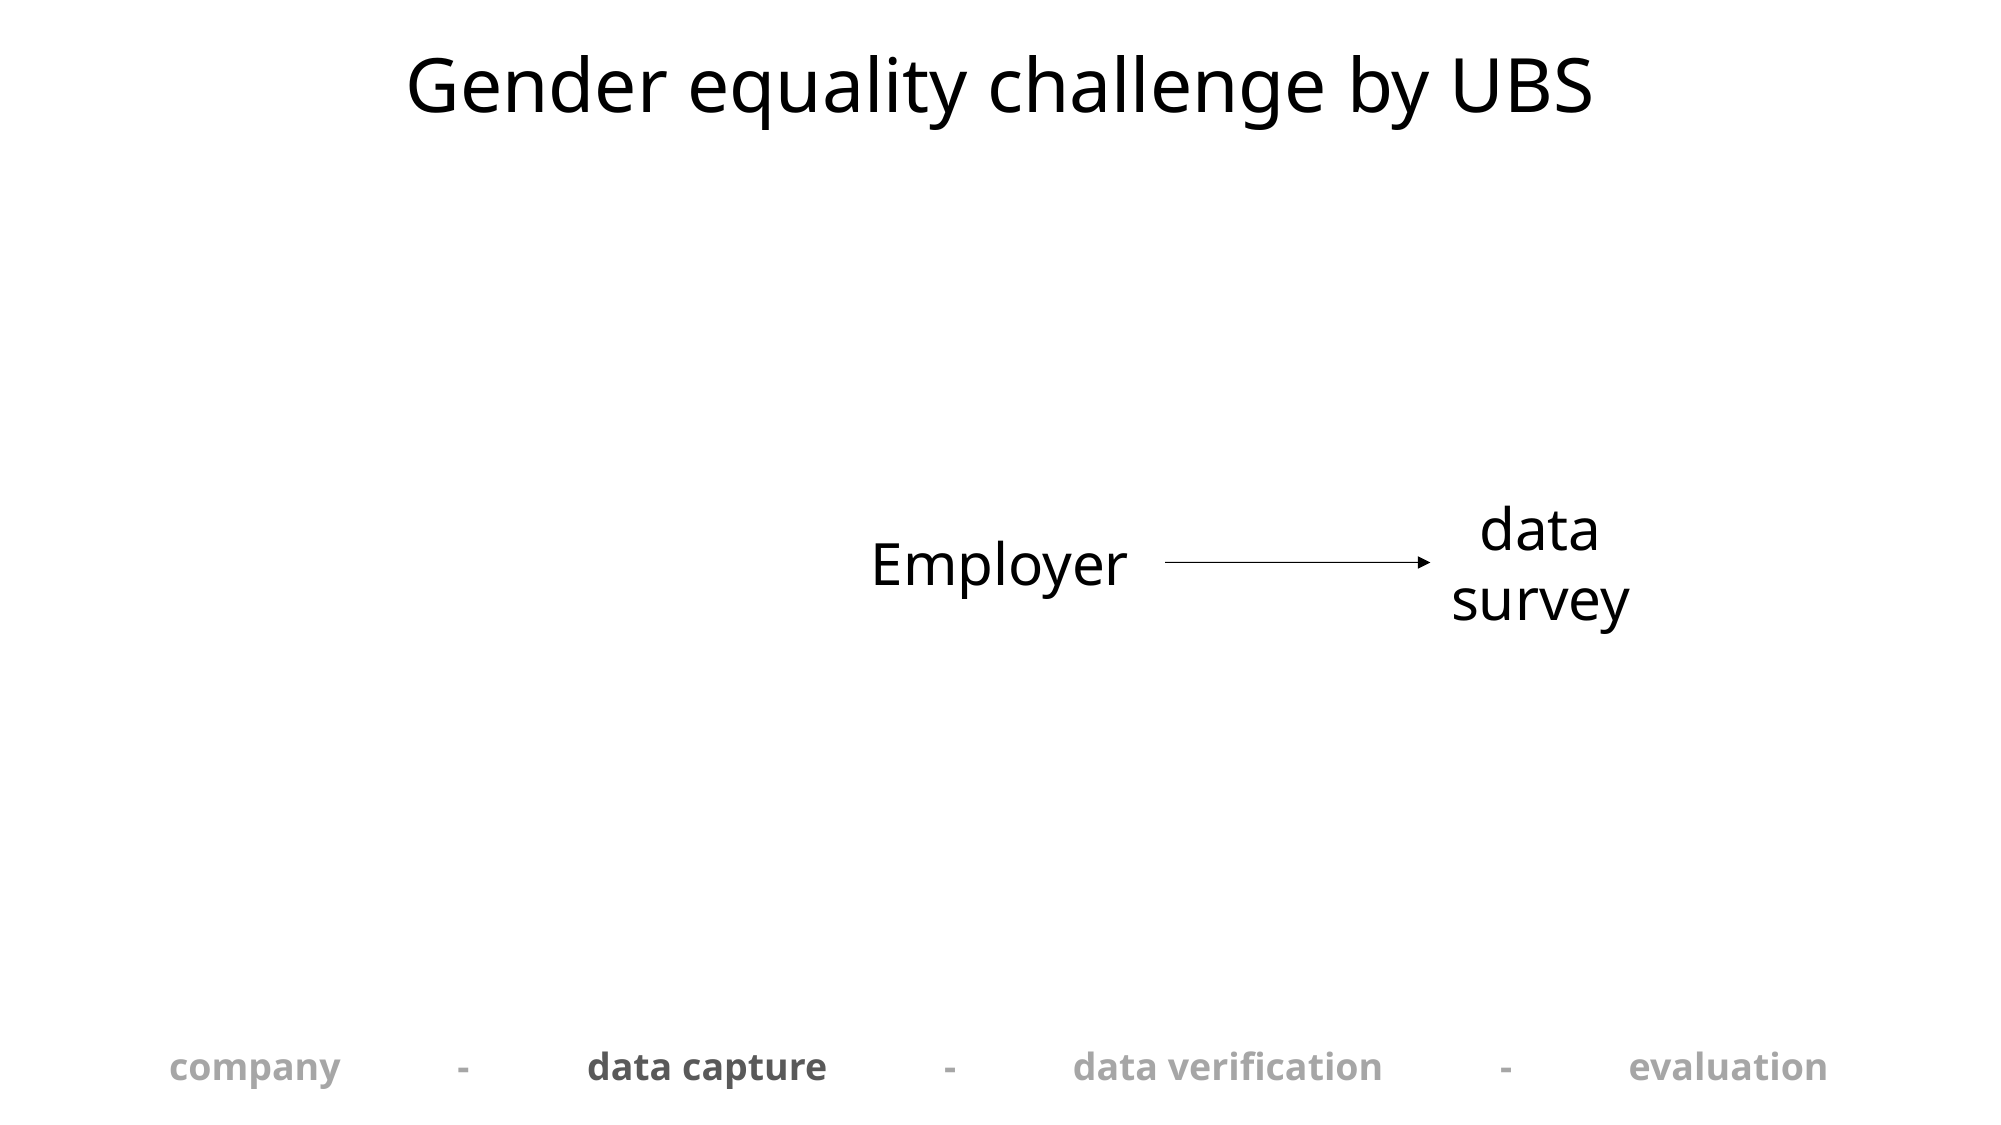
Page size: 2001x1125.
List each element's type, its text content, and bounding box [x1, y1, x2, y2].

text_box company - data capture - data verification - evaluation [40, 1035, 1960, 1095]
text_box Gender equality challenge by UBS [134, 29, 1866, 135]
text_box Employer [834, 520, 1166, 605]
text_box data survey [1430, 485, 1651, 640]
